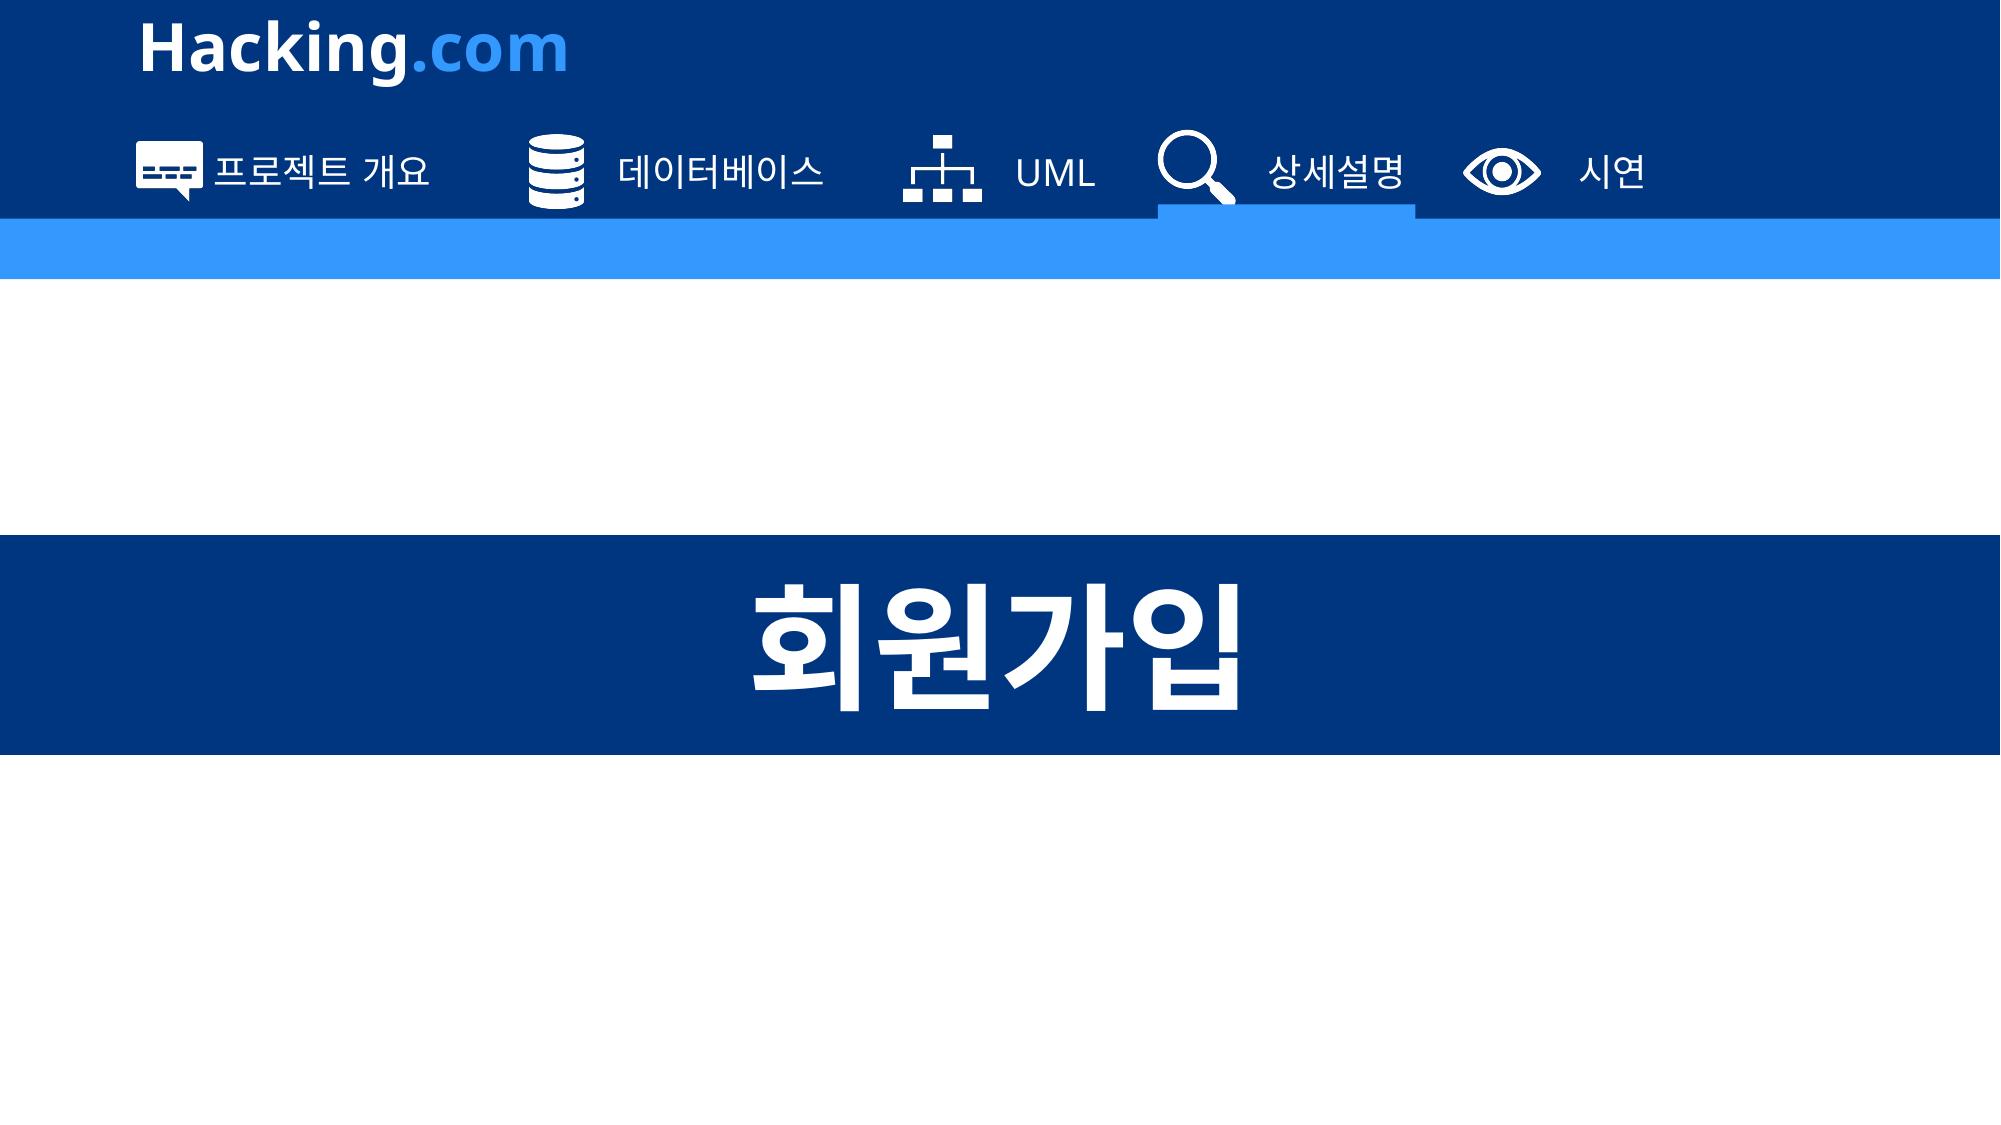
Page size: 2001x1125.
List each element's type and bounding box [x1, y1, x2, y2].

picture [0, 0, 2000, 219]
text_box [0, 219, 2000, 280]
picture [0, 535, 2000, 755]
